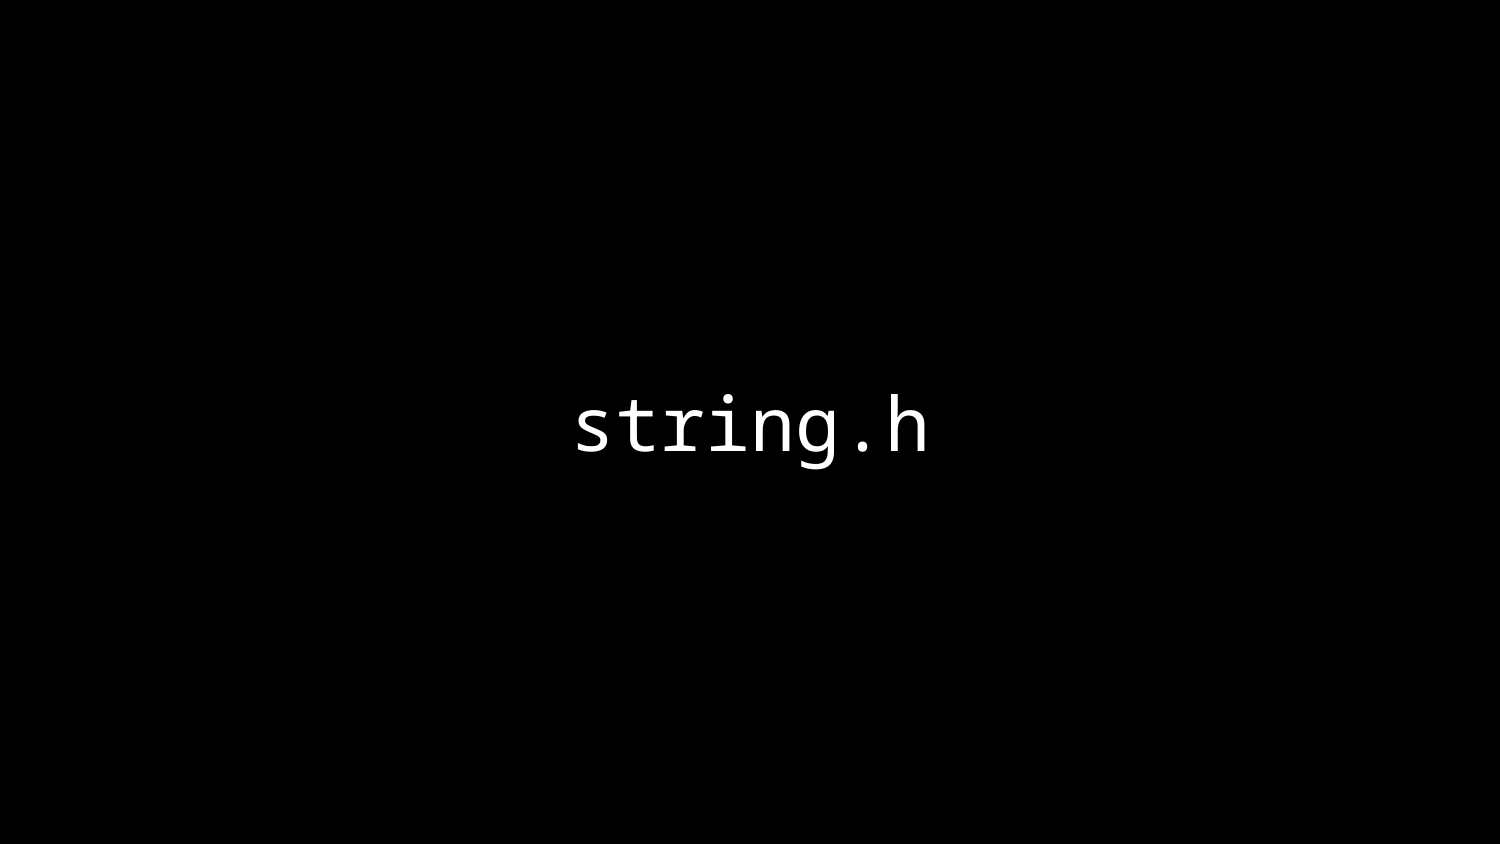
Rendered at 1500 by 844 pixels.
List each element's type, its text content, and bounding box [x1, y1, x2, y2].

title string.h [51, 352, 1449, 491]
